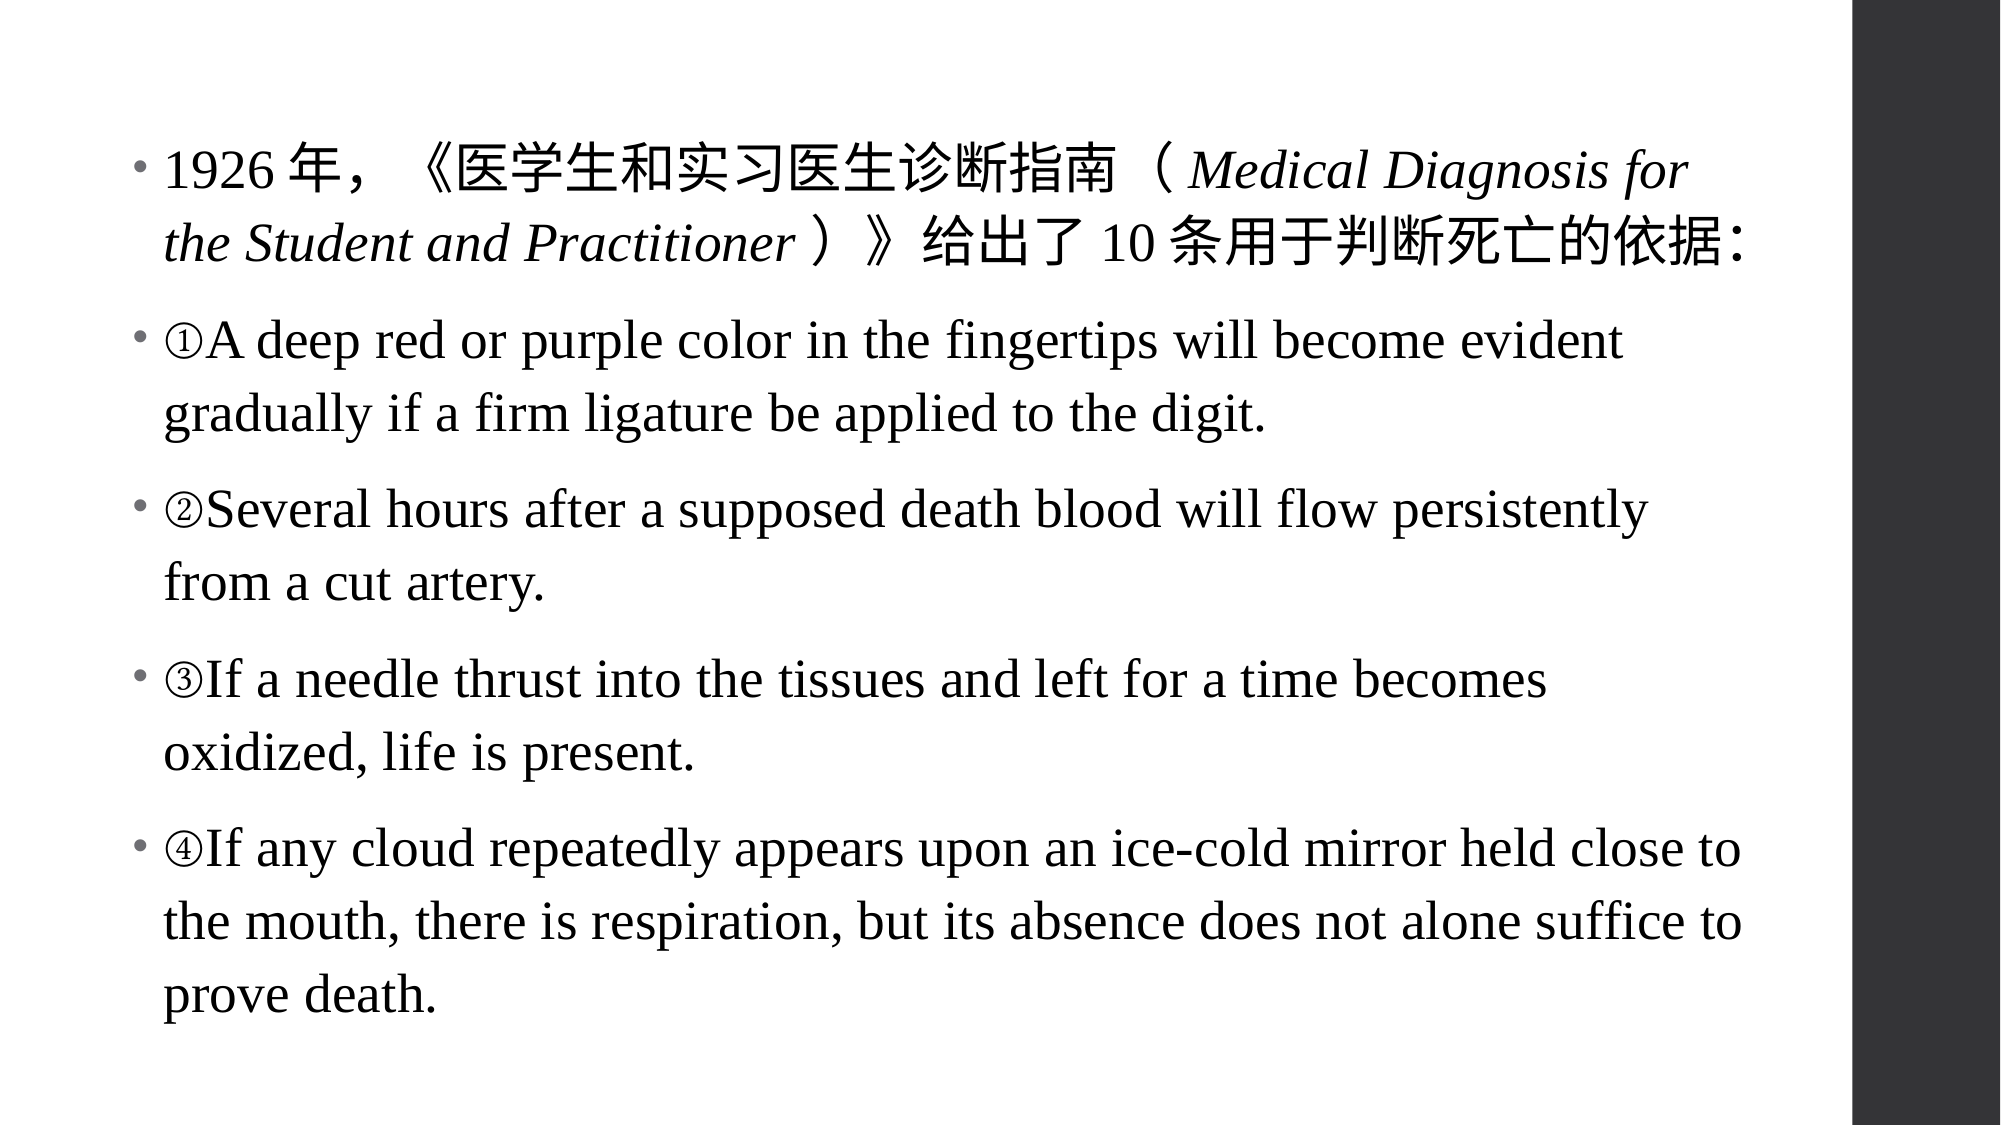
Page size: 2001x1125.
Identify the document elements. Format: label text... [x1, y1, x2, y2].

list 1926年，《医学生和实习医生诊断指南（Medical Diagnosis for the Student and Practitioner）》给出了10条用于判断死亡的依据： ①A deep red or purple color in the fingertips will become evident gradually if a firm ligature be applied to the digit. ②Several hours after a supposed death blood will flow persistently from a cut artery. ③If a needle thrust into the tissues and left for a time becomes oxidized, life is present. ④If any cloud repeatedly appears upon an ice-cold mirror held close to the mouth, there is respiration, but its absence does not alone suffice to prove death. [117, 119, 1780, 1047]
